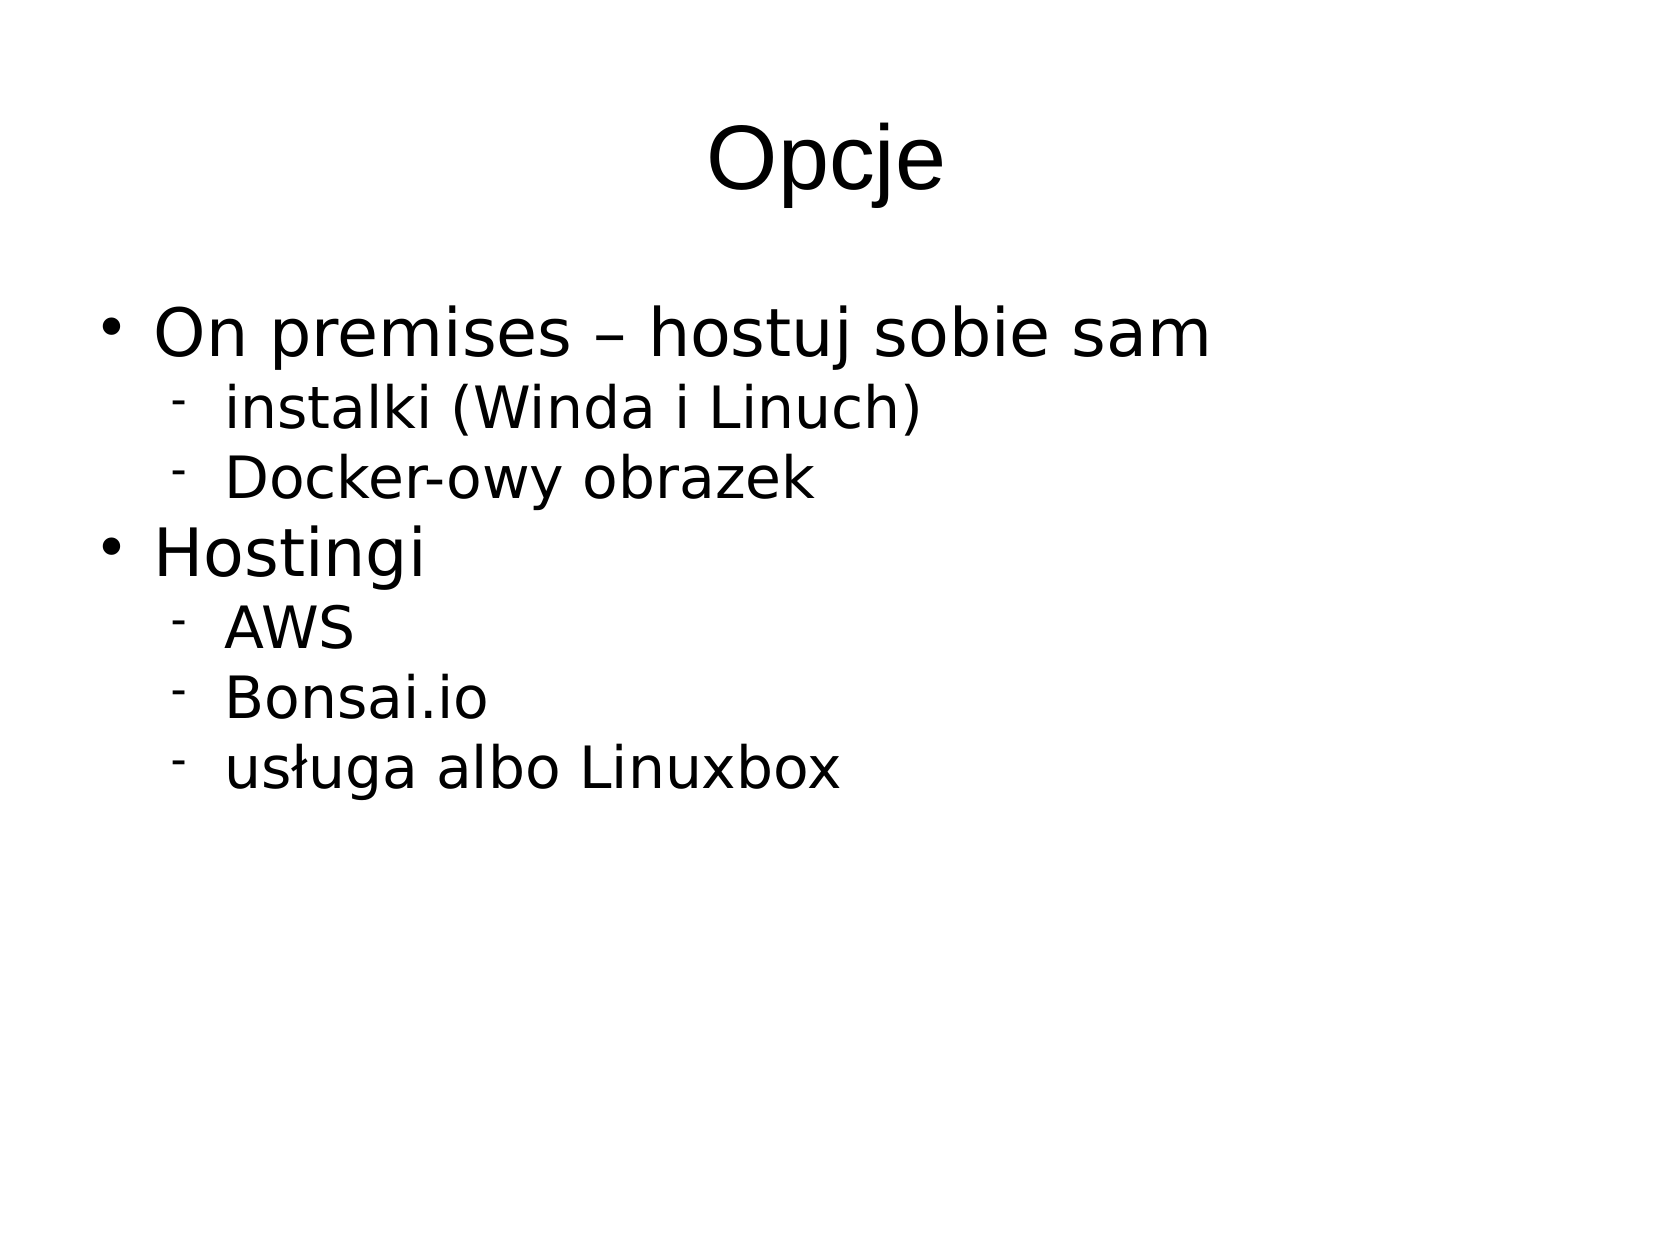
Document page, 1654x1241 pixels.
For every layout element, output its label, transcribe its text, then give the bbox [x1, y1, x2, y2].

text_box On premises – hostuj sobie sam instalki (Winda i Linuch) Docker-owy obrazek Hostingi AWS Bonsai.io usługa albo Linuxbox [82, 290, 1571, 1010]
text_box Opcje [82, 49, 1571, 257]
text_box [314, 435, 345, 506]
